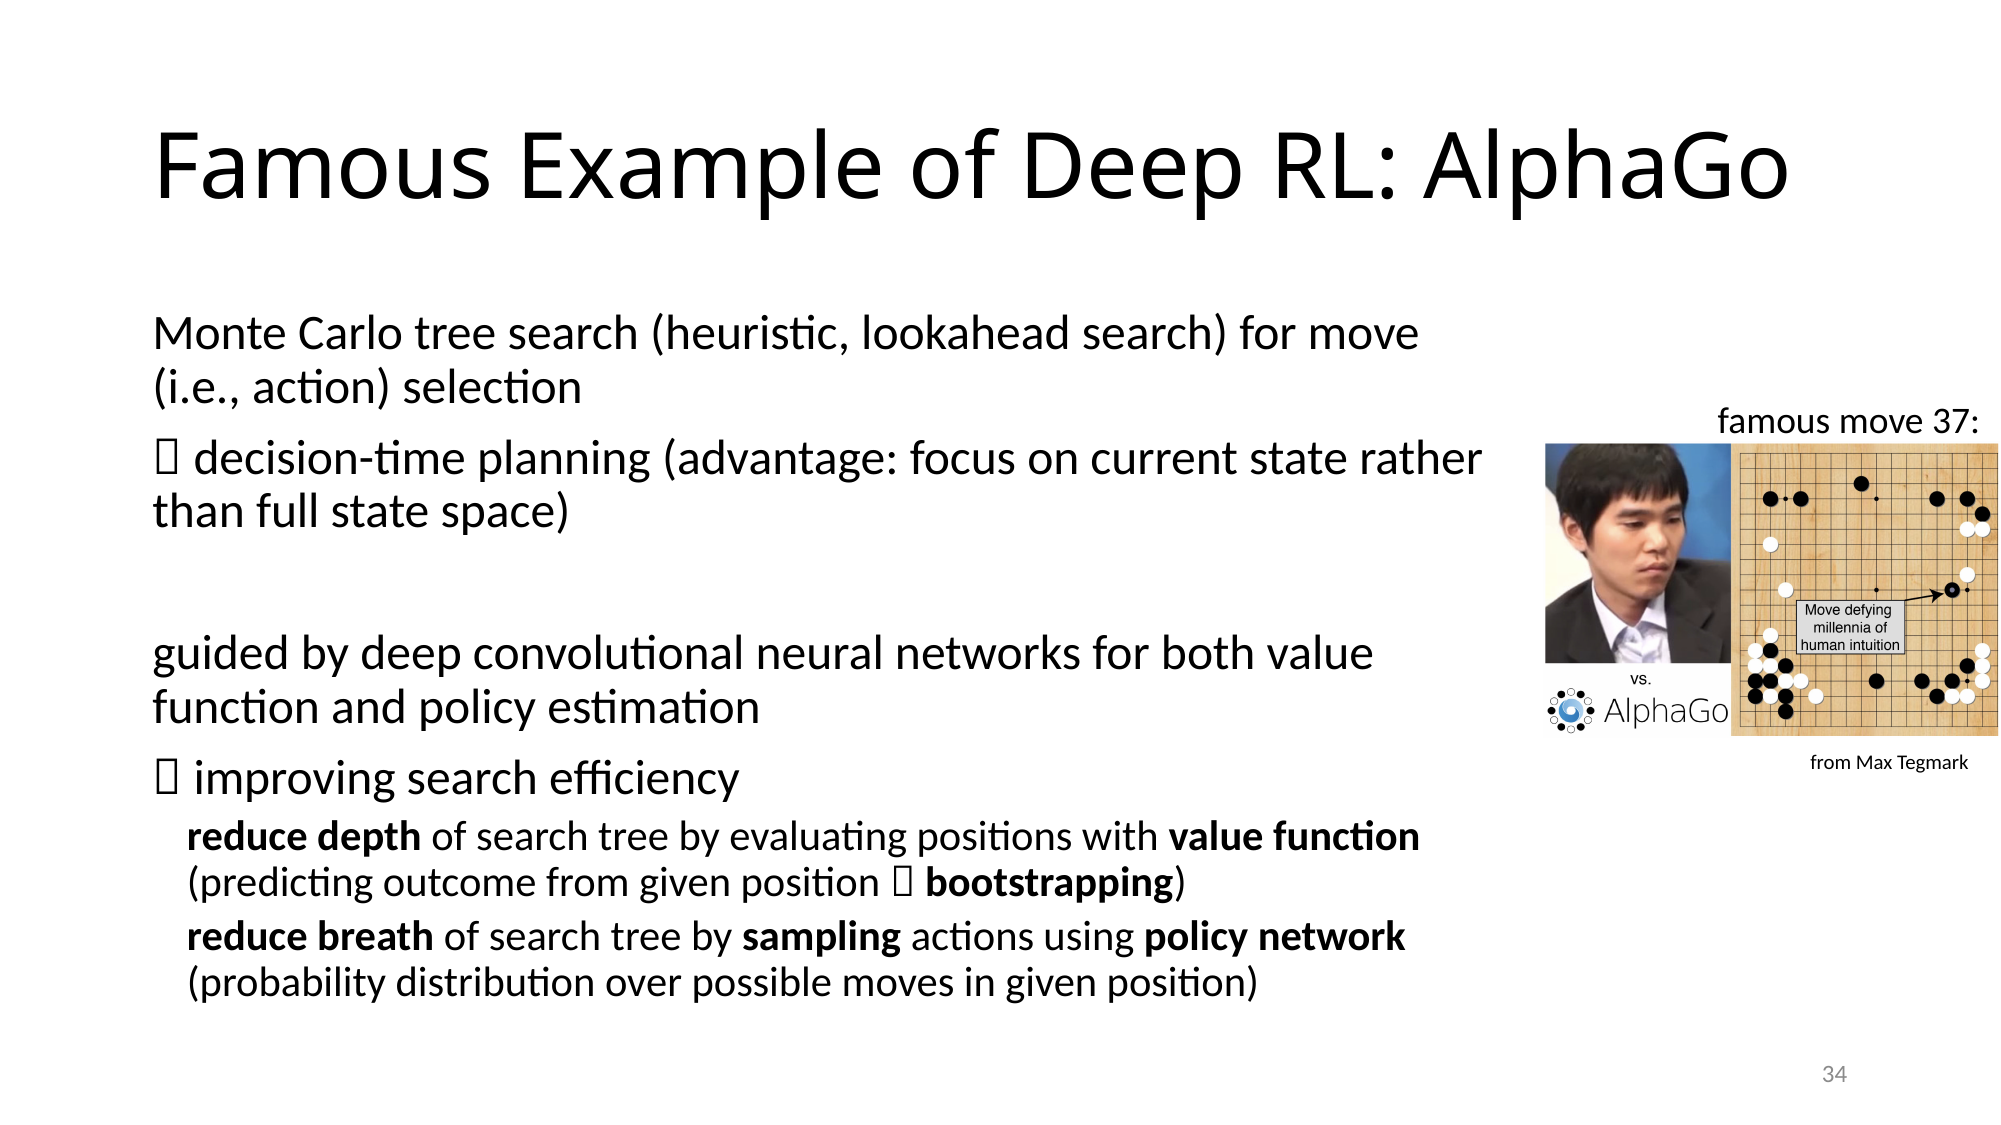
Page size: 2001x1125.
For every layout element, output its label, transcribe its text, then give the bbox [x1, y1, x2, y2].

slide_number 34 [1412, 1042, 1863, 1103]
picture [1543, 441, 2000, 738]
list Monte Carlo tree search (heuristic, lookahead search) for move (i.e., action) selection  decision-time planning (advantage: focus on current state rather than full state space) guided by deep convolutional neural networks for both value function and policy estimation  improving search efficiency reduce depth of search tree by evaluating positions with value function (predicting outcome from given position  bootstrapping) reduce breath of search tree by sampling actions using policy network (probability distribution over possible moves in given position) [137, 299, 1522, 1014]
text_box famous move 37: [1703, 389, 2000, 441]
text_box from Max Tegmark [1795, 741, 1989, 782]
title Famous Example of Deep RL: AlphaGo [137, 59, 1863, 278]
